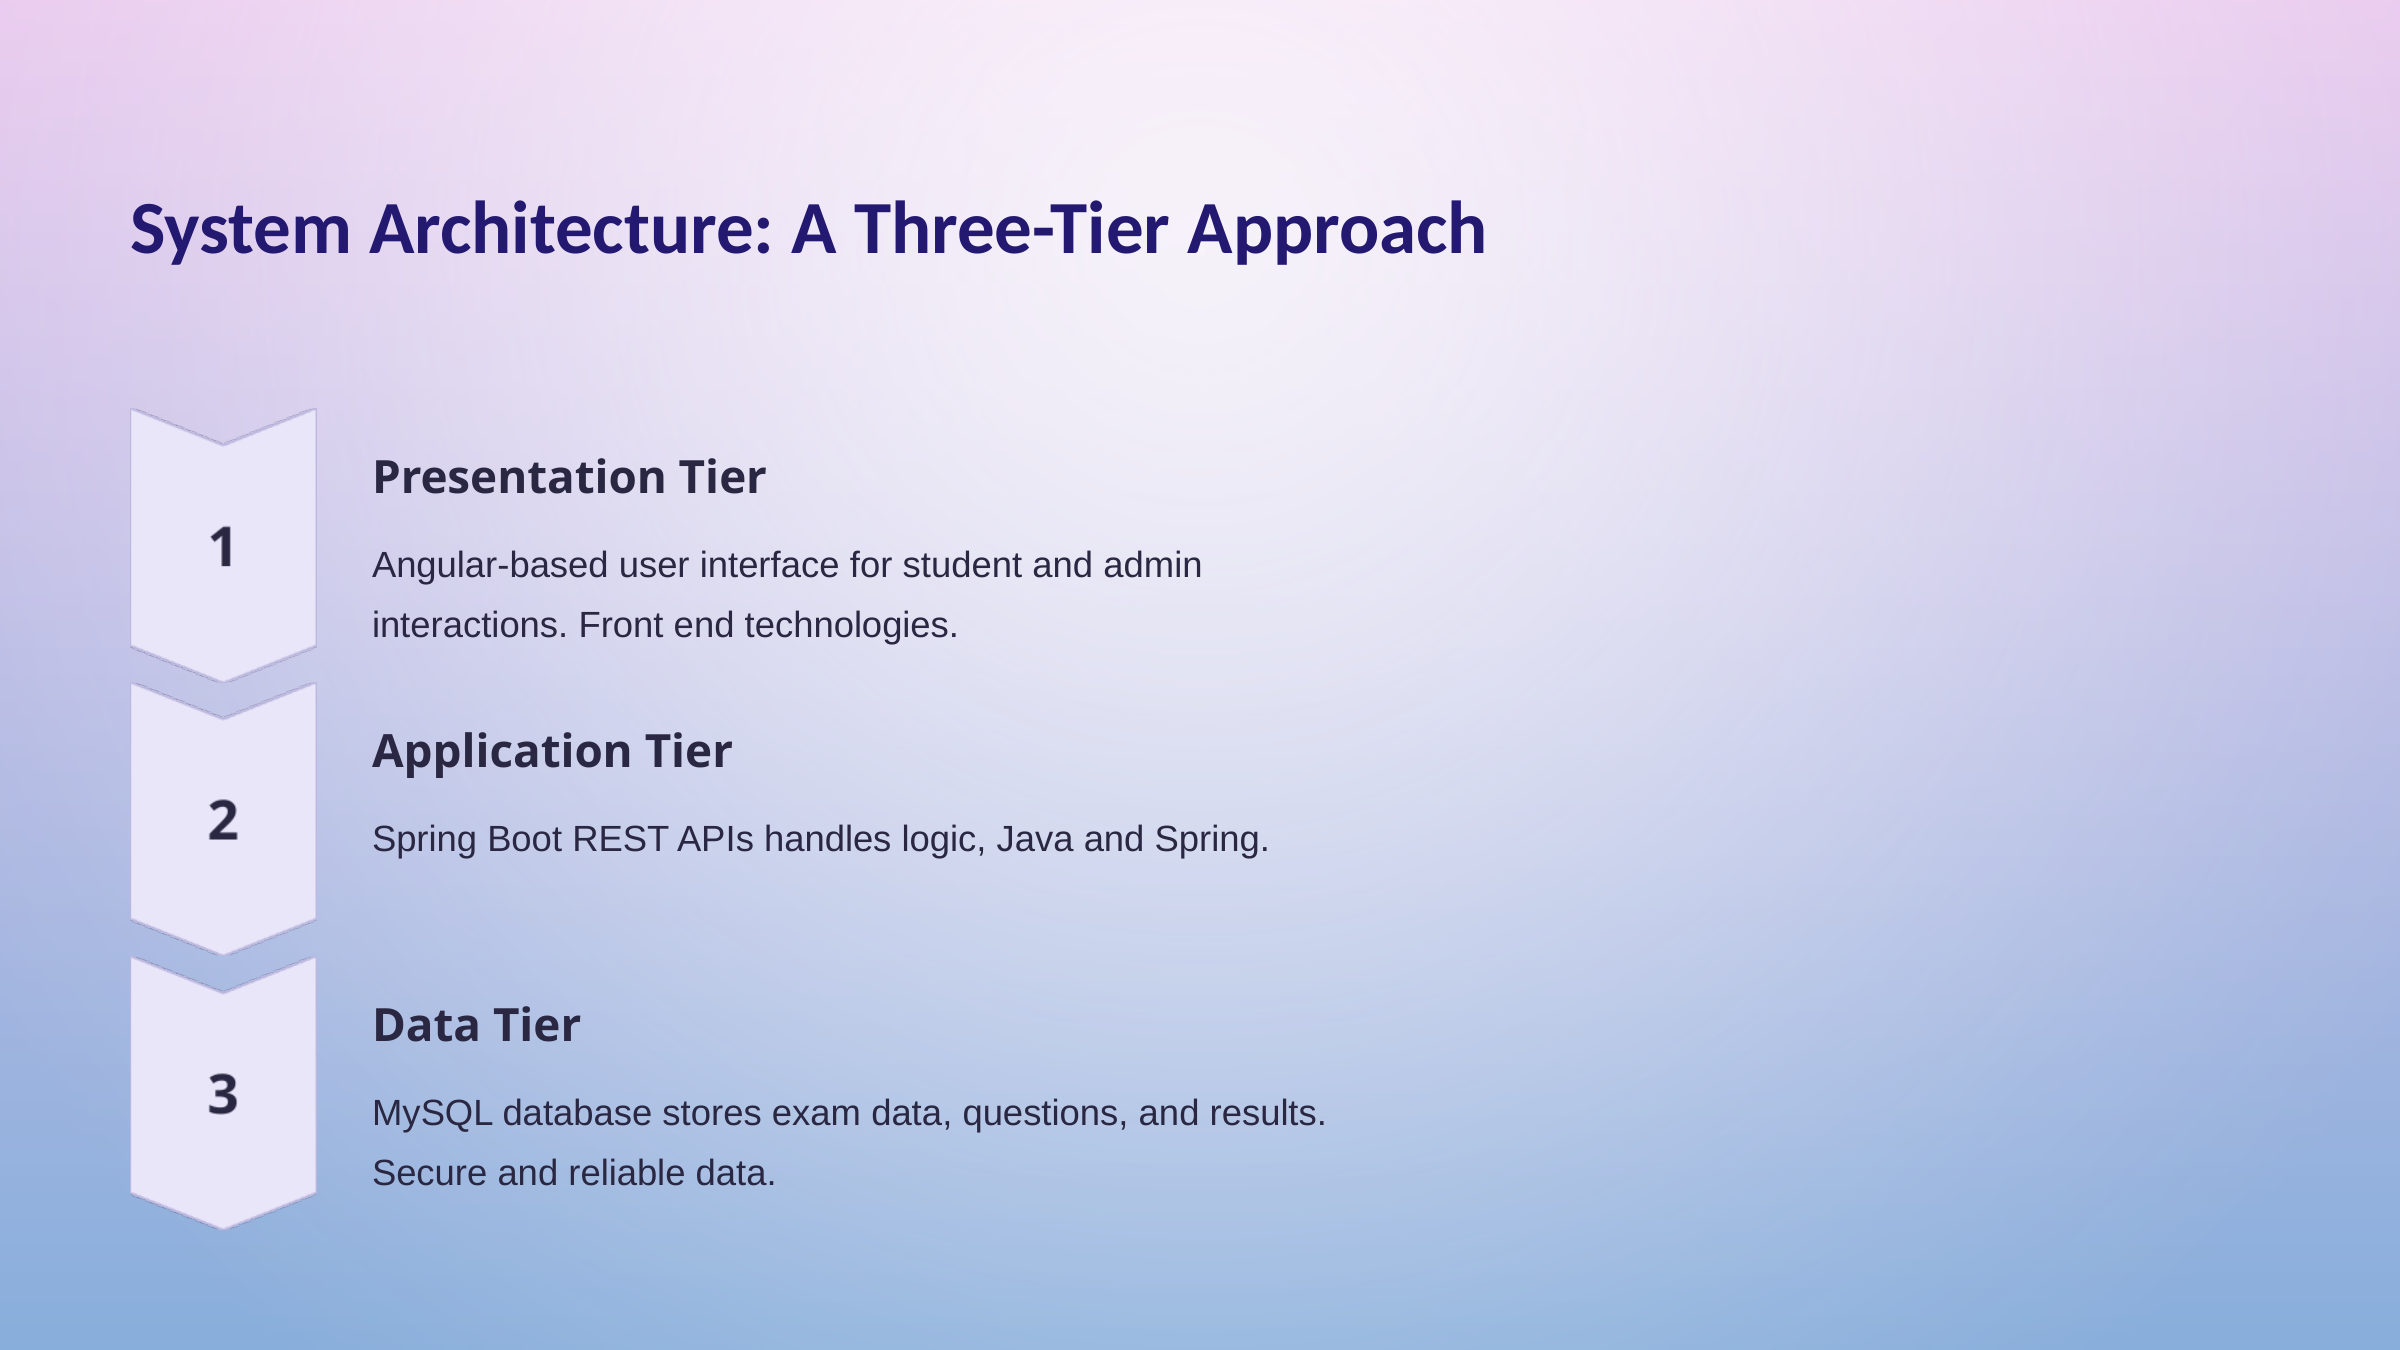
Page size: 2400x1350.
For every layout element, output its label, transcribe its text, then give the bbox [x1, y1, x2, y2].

text_box MySQL database stores exam data, questions, and results. Secure and reliable data. [372, 1073, 1370, 1193]
text_box Data Tier [371, 993, 838, 1052]
text_box Angular-based user interface for student and admin interactions. Front end technologies. [372, 525, 1370, 645]
text_box Spring Boot REST APIs handles logic, Java and Spring. [0, 0, 2400, 749]
picture [129, 407, 317, 1231]
text_box System Architecture: A Three-Tier Approach [130, 153, 1615, 386]
text_box Application Tier [371, 719, 838, 778]
text_box Presentation Tier [371, 445, 838, 504]
text_box Spring Boot REST APIs handles logic, Java and Spring. [372, 799, 1370, 919]
